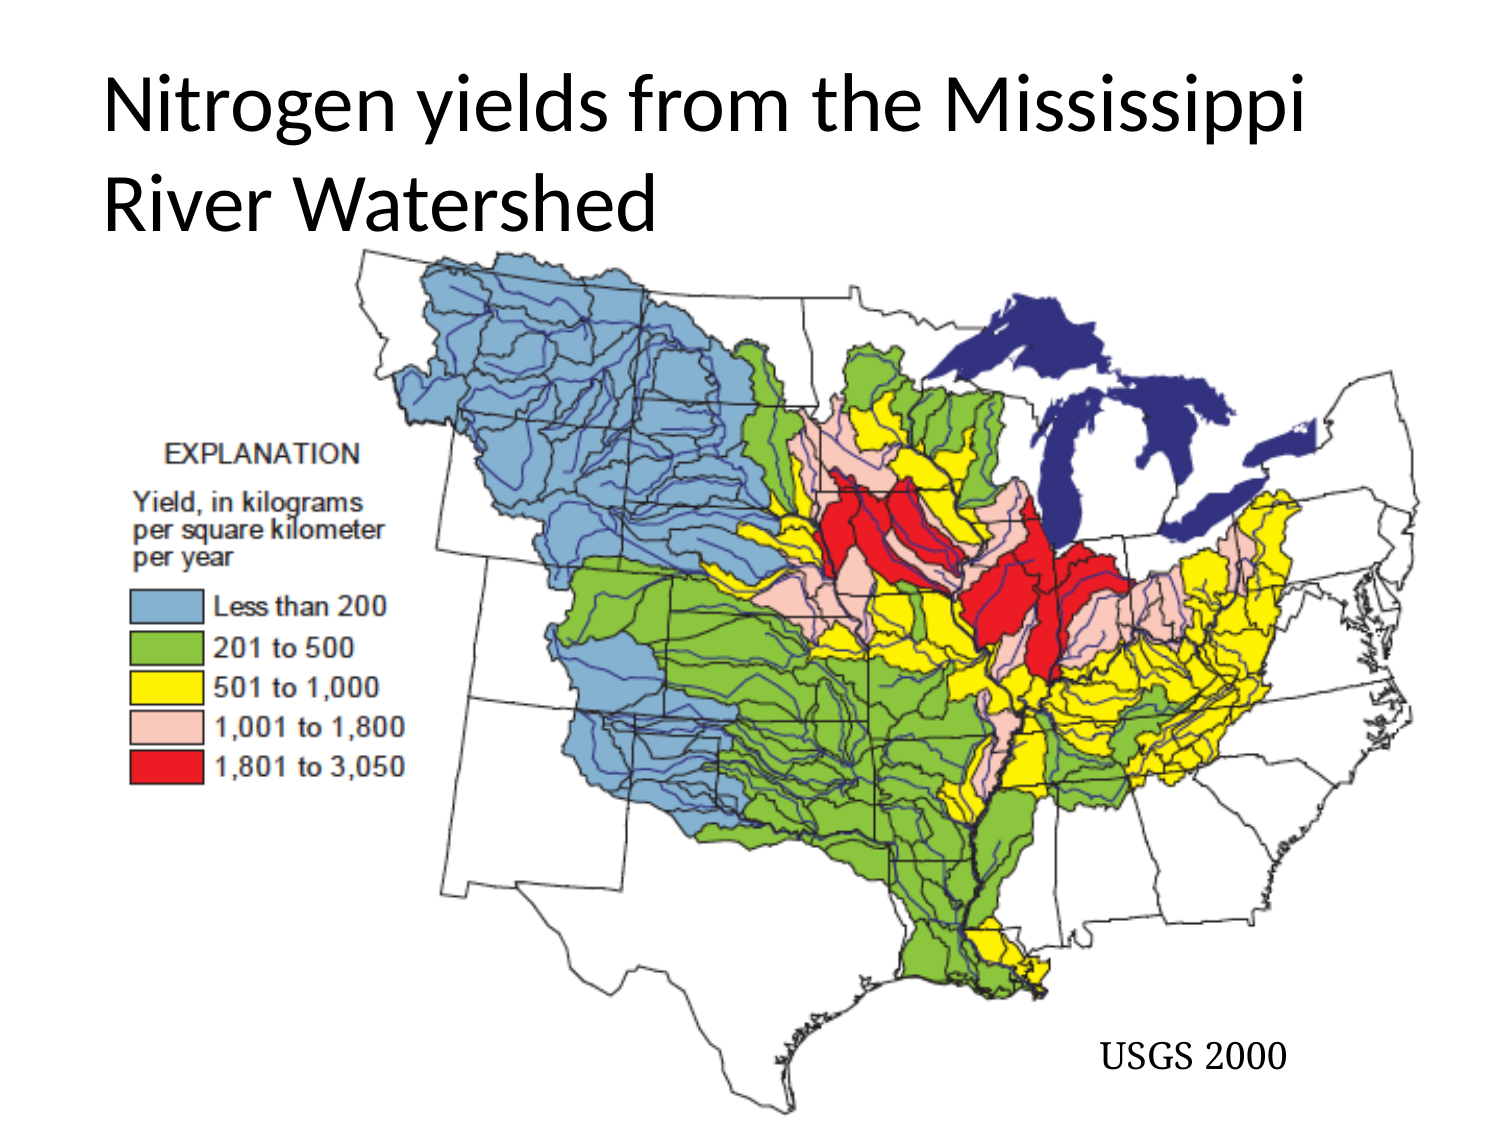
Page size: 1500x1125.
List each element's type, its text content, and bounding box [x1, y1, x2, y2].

picture [54, 237, 1445, 1120]
title Nitrogen yields from the Mississippi River Watershed [102, 60, 1453, 249]
